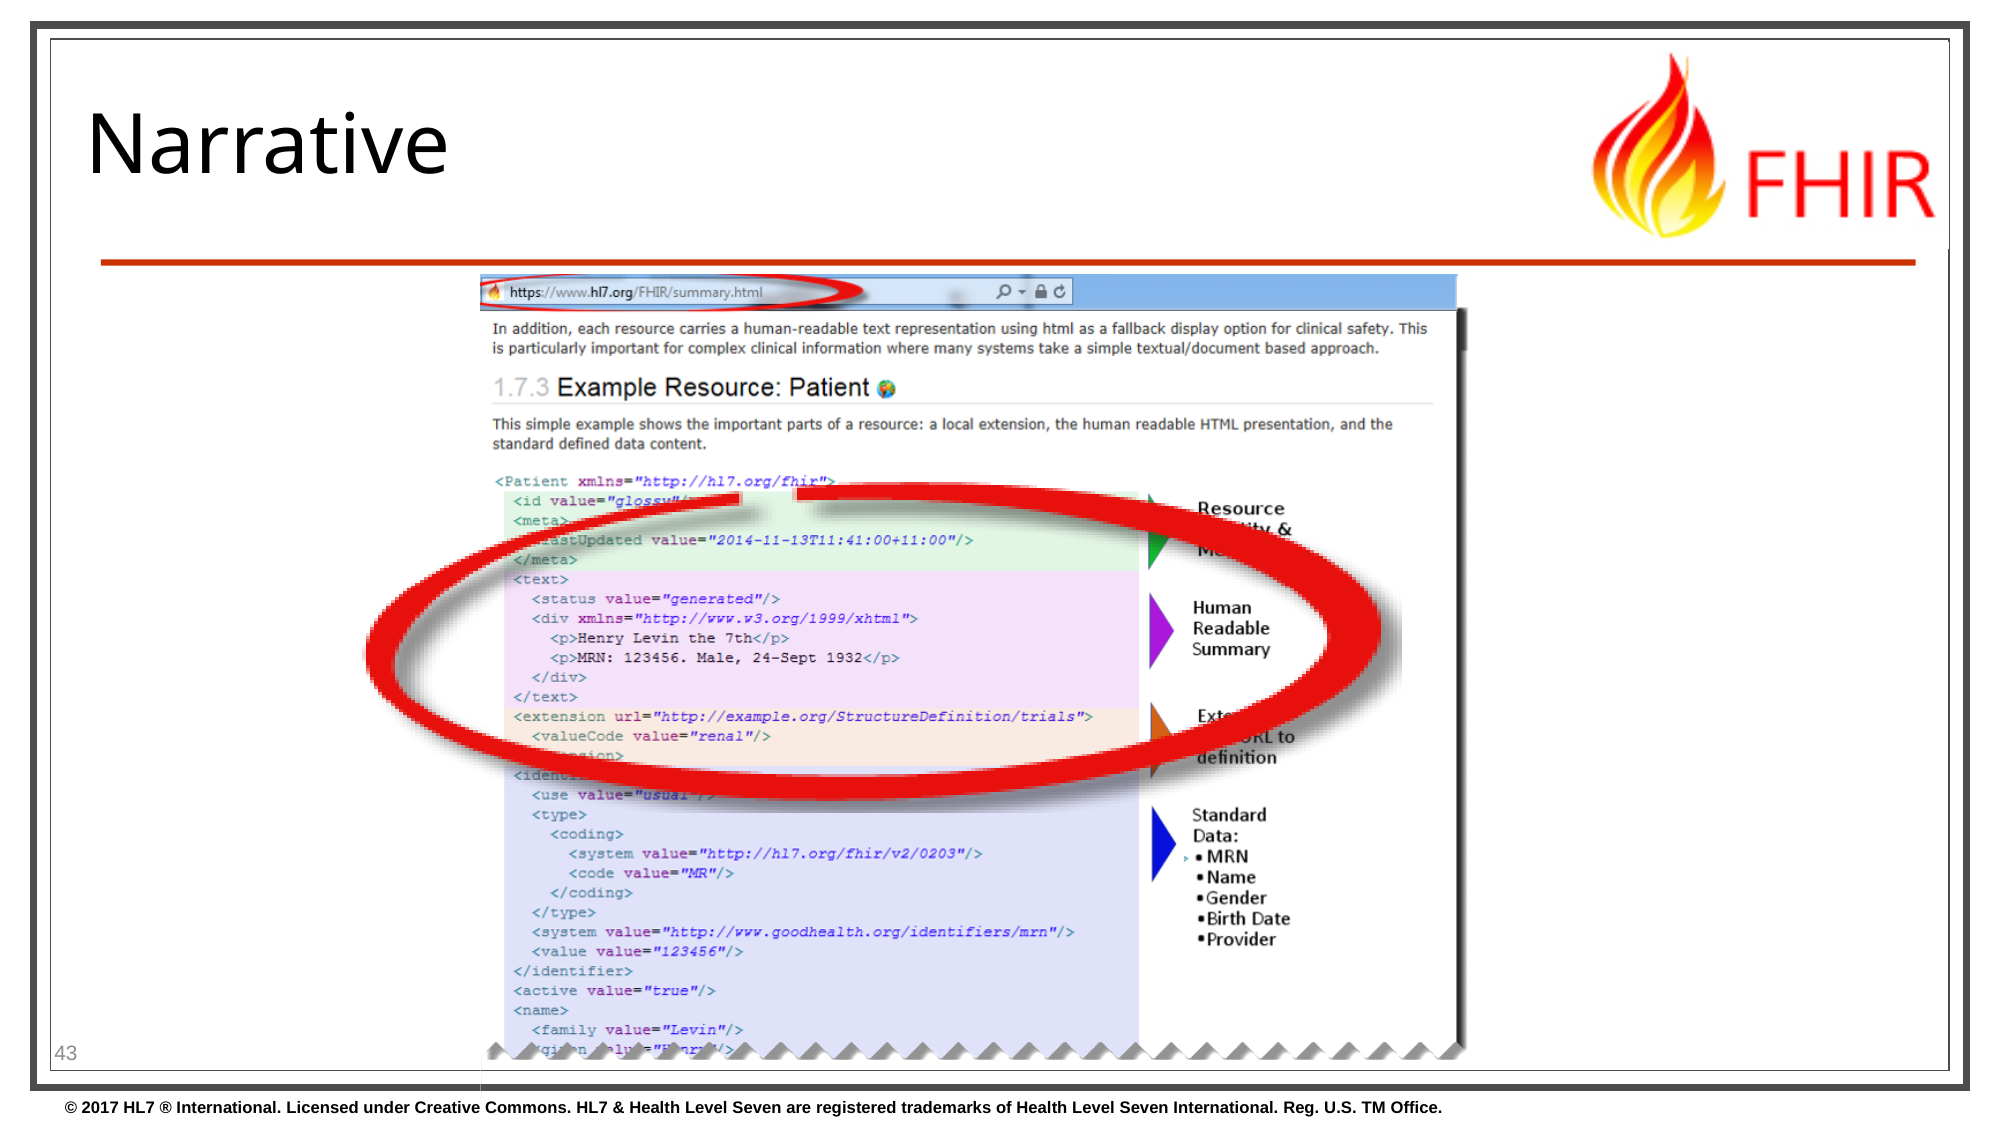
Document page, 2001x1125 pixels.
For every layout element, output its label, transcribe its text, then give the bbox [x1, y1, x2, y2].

slide_number 43 [39, 1034, 197, 1071]
title Narrative [70, 54, 1504, 244]
picture [1578, 42, 1949, 249]
picture [361, 274, 1475, 1099]
